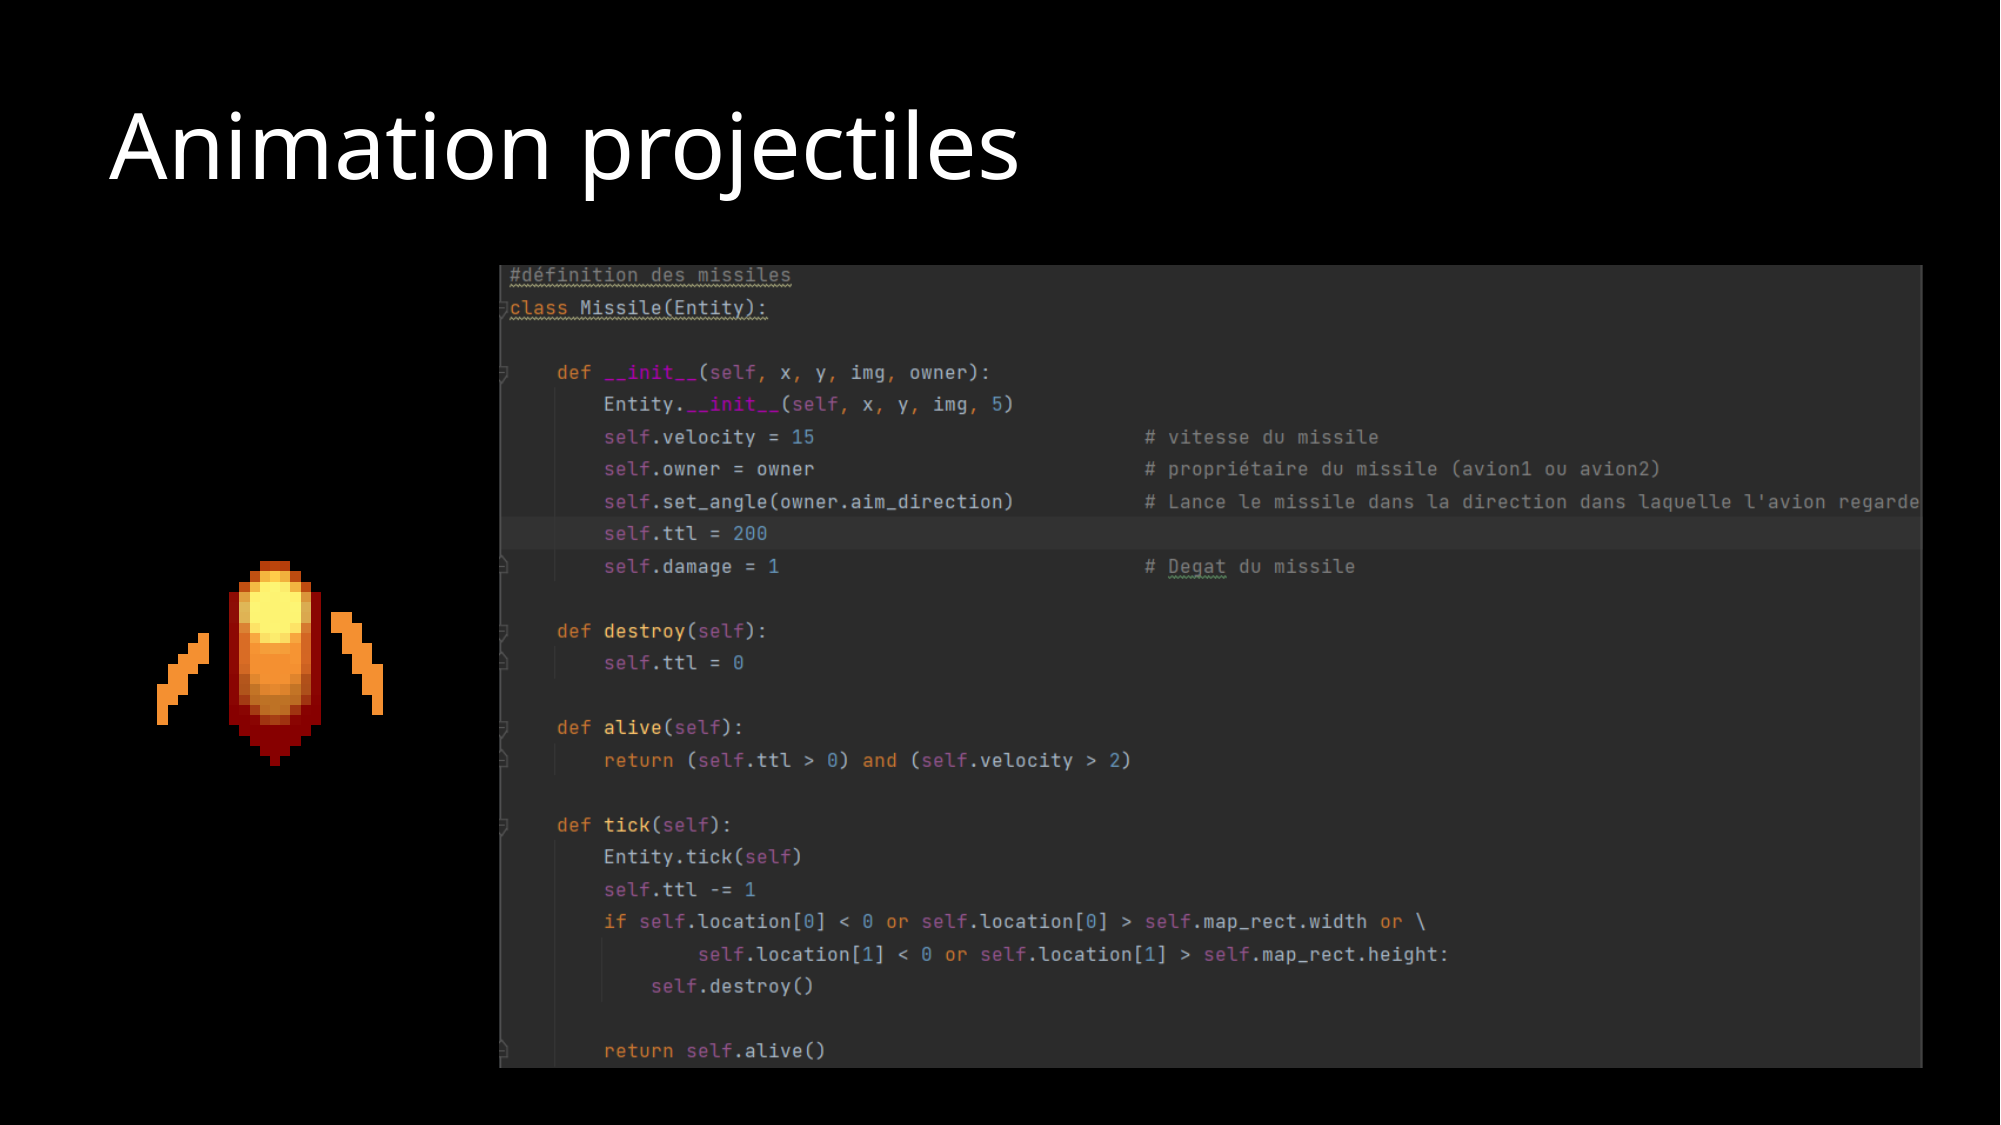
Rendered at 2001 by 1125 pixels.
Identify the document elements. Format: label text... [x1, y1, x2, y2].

picture [117, 500, 424, 808]
picture [499, 265, 1923, 1068]
title Animation projectiles [94, 92, 1595, 301]
